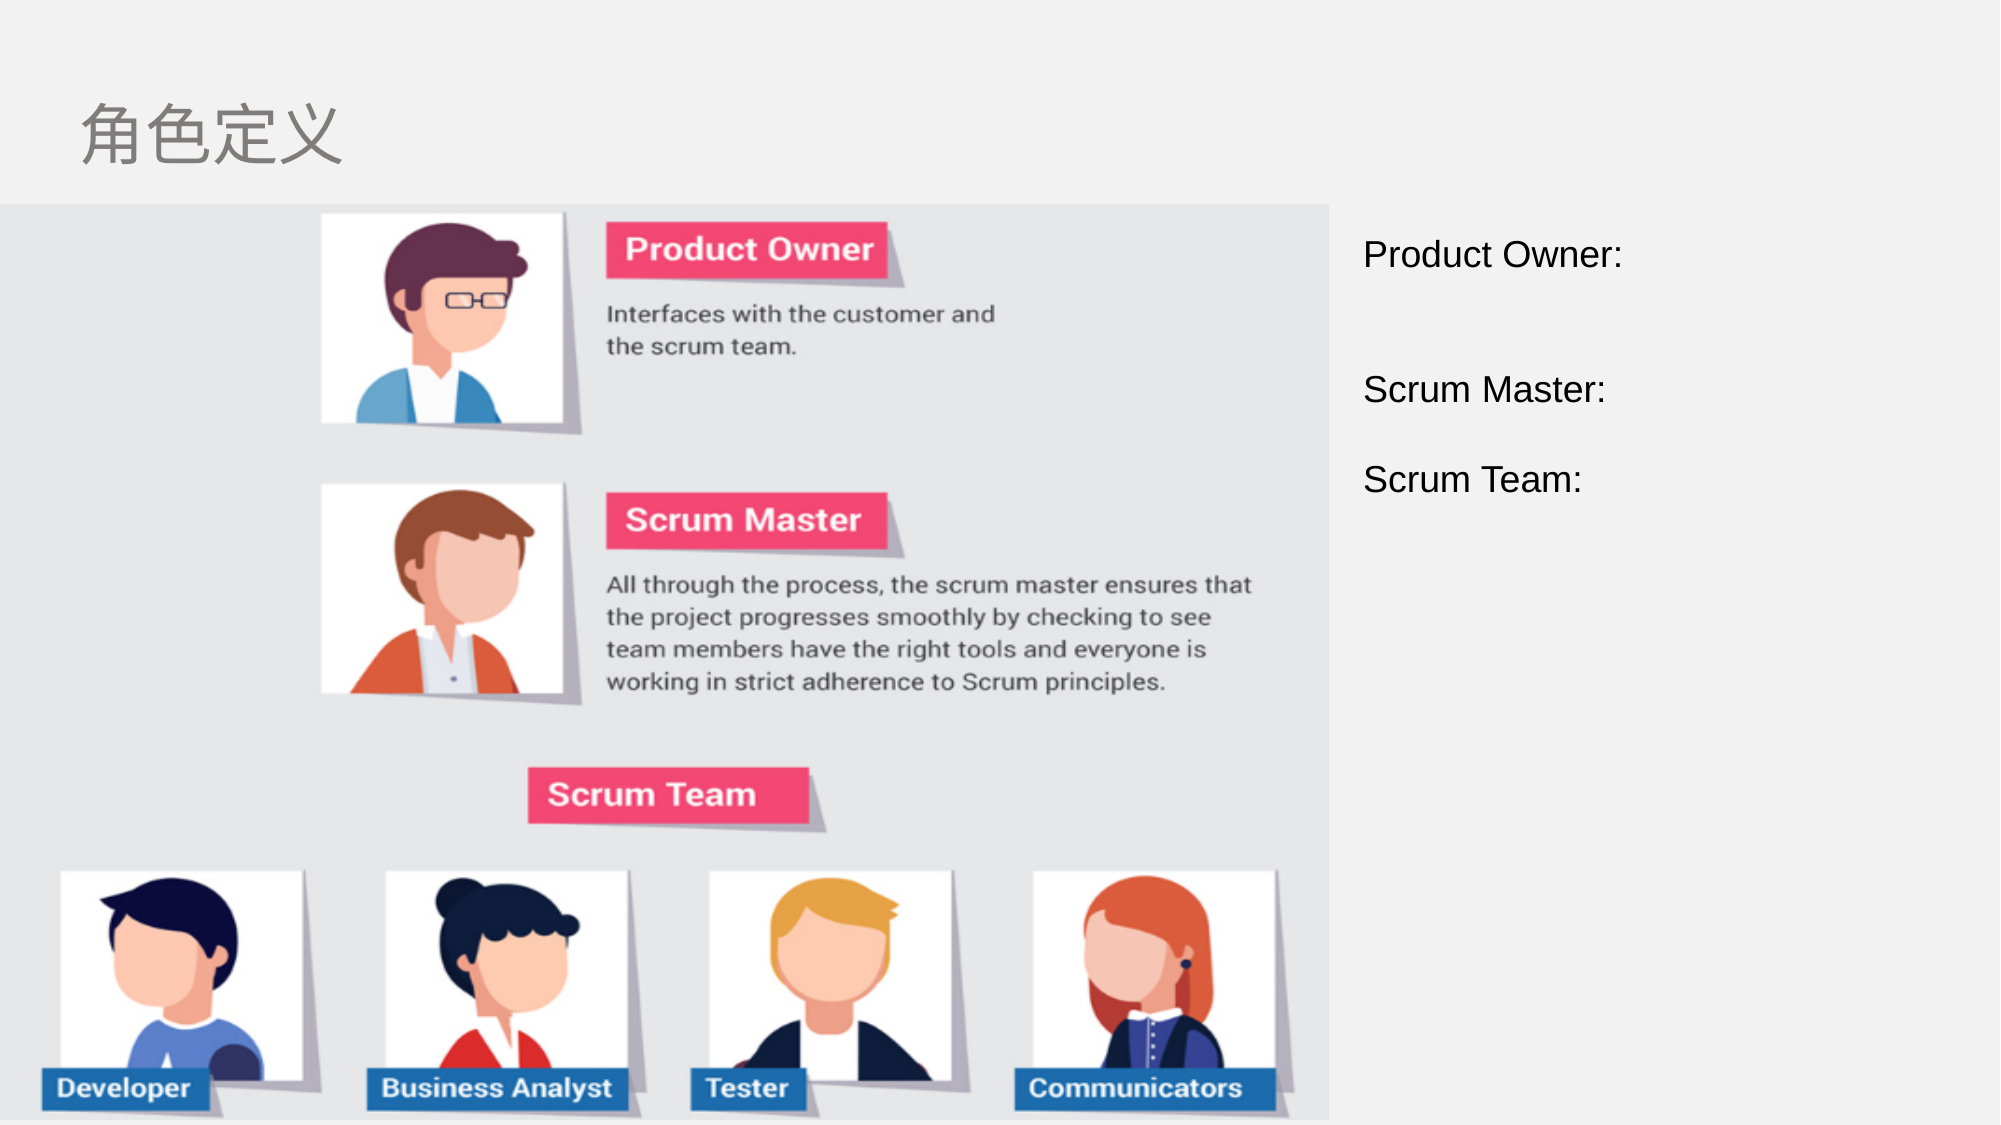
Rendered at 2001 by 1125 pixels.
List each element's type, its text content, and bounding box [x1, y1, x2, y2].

title 角色定义 [63, 74, 1789, 202]
text_box Product Owner: Scrum Master: Scrum Team: [1348, 222, 1981, 508]
picture [0, 204, 1329, 1121]
